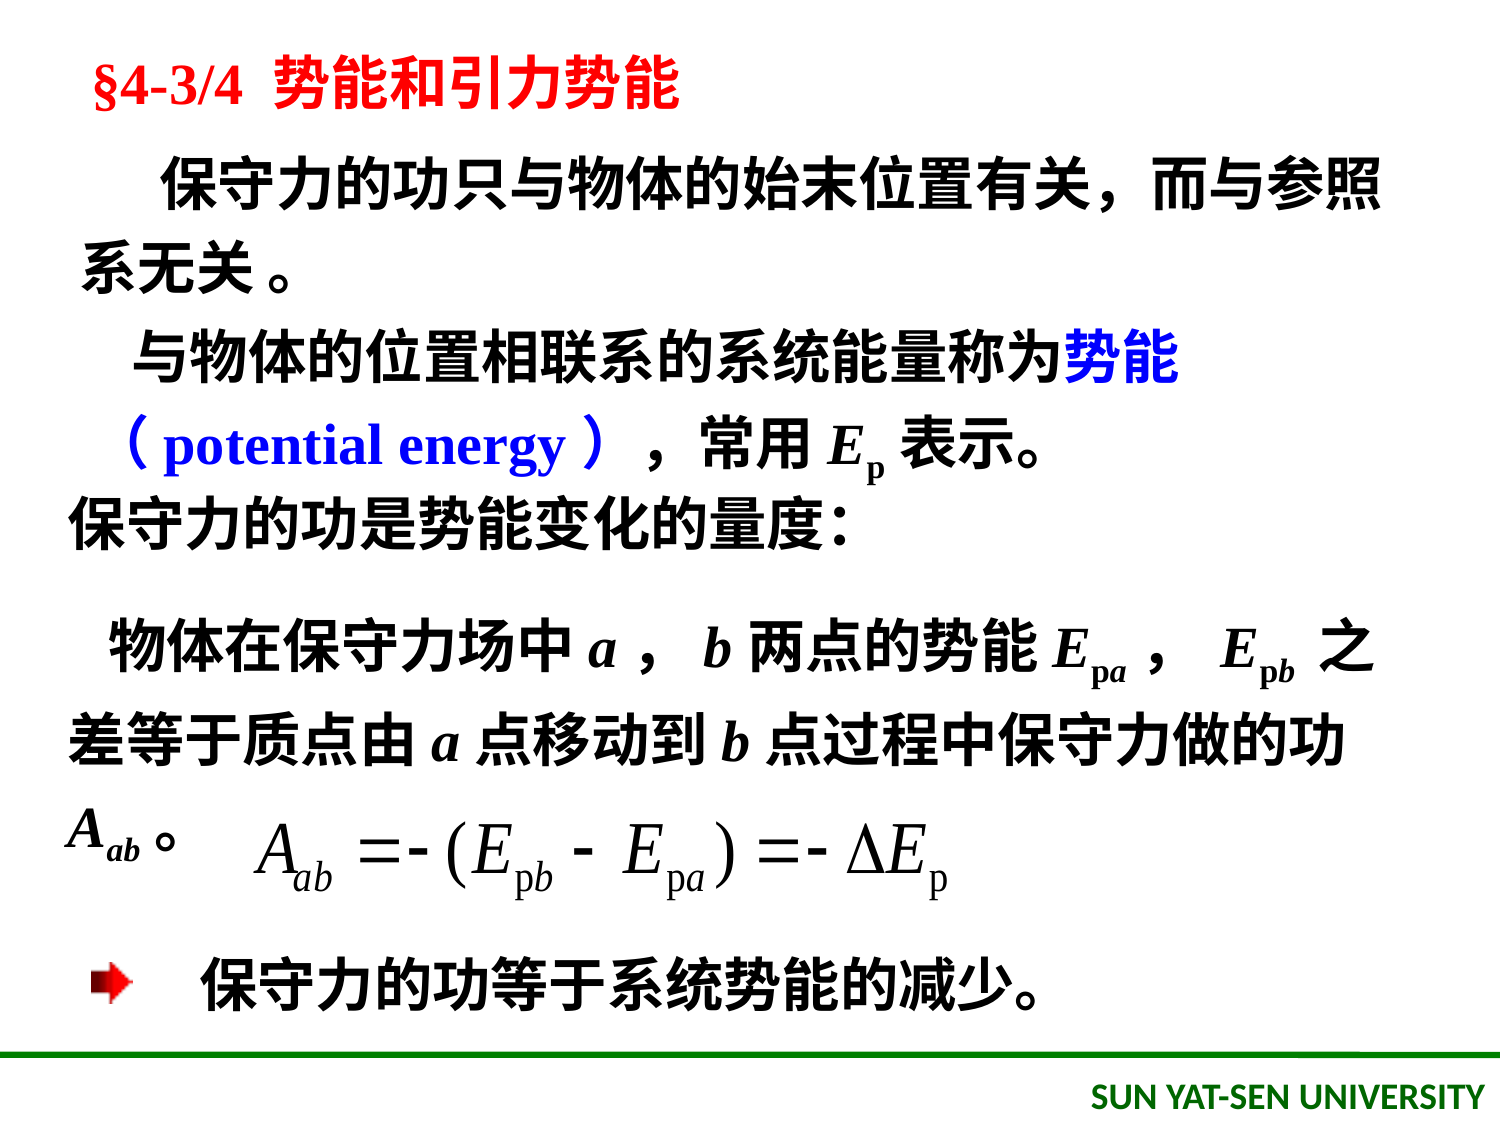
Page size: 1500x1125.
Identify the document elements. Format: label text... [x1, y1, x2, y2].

text_box 保守力的功是势能变化的量度： [53, 479, 1216, 565]
text_box §4-3/4 势能和引力势能 [76, 38, 814, 124]
text_box 与物体的位置相联系的系统能量称为势能（potential energy），常用Ep表示。 [76, 309, 1424, 493]
text_box 物体在保守力场中a，b两点的势能Epa， Epb 之差等于质点由a点移动到b点过程中保守力做的功Aab。 [53, 586, 1400, 876]
text_box 保守力的功等于系统势能的减少。 [76, 940, 1459, 1026]
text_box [241, 798, 963, 917]
picture [91, 962, 133, 1004]
text_box 保守力的功只与物体的始末位置有关，而与参照系无关 。 [64, 125, 1424, 309]
